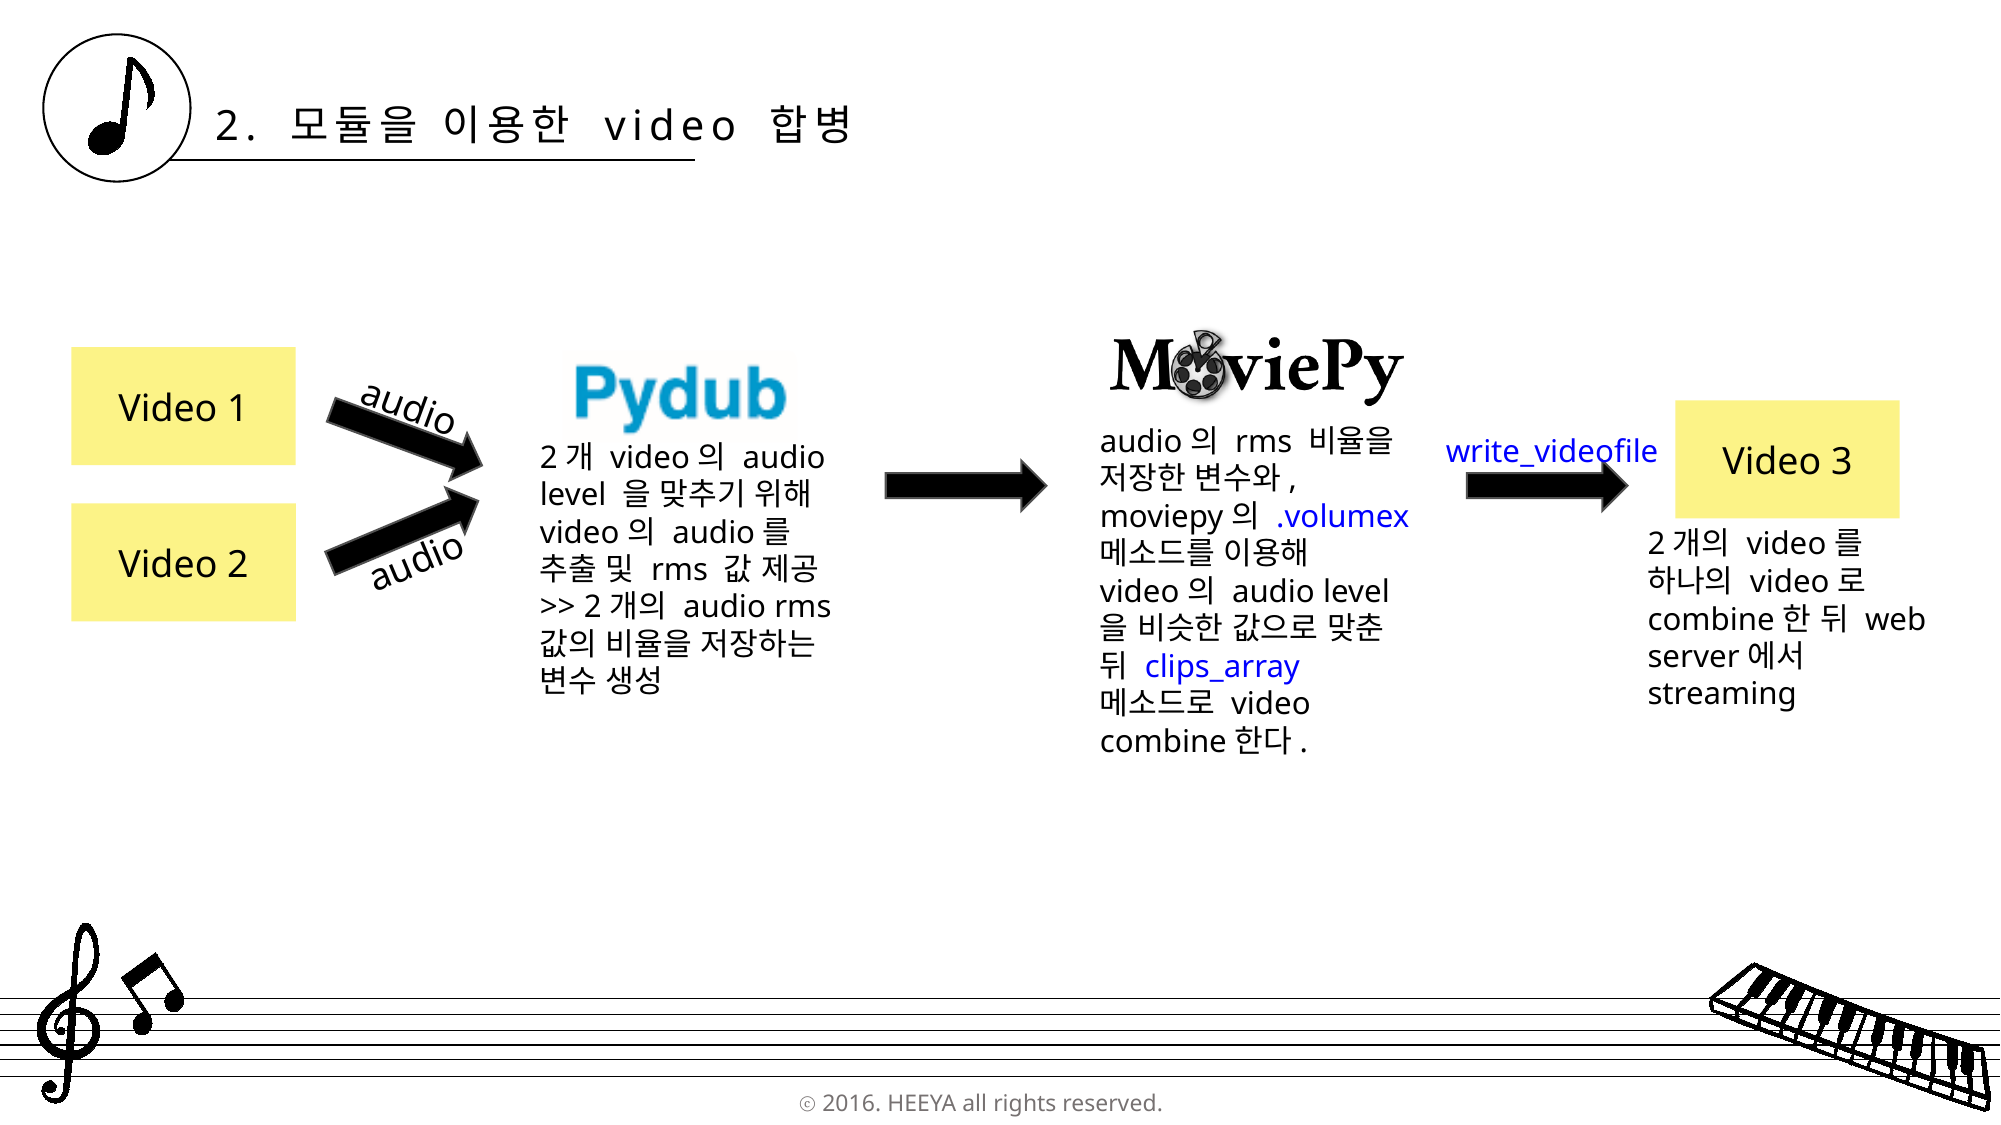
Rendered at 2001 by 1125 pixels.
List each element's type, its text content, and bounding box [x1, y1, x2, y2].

text_box [1760, 1031, 1848, 1044]
text_box [1852, 1031, 1861, 1044]
text_box [135, 1031, 149, 1035]
text_box [1910, 1046, 1923, 1059]
text_box [66, 1031, 75, 1044]
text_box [1084, 324, 1429, 766]
text_box [1801, 1046, 1881, 1059]
text_box [1839, 1060, 1936, 1076]
text_box [87, 1031, 100, 1044]
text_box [43, 34, 191, 182]
text_box [135, 999, 150, 1014]
text_box [1947, 1060, 1958, 1076]
text_box [41, 1077, 71, 1104]
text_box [516, 324, 871, 707]
text_box [55, 923, 100, 998]
text_box [884, 458, 1048, 514]
text_box [85, 1015, 100, 1030]
text_box [1709, 999, 1758, 1014]
text_box [1858, 1015, 1867, 1030]
text_box [1892, 1031, 1904, 1044]
text_box [1720, 1015, 1808, 1030]
text_box [59, 999, 94, 1014]
text_box Video 3 [1674, 399, 1901, 516]
text_box [37, 1015, 51, 1030]
text_box [55, 1031, 65, 1035]
text_box [67, 1015, 76, 1030]
text_box [164, 999, 184, 1012]
text_box [1981, 1060, 1988, 1076]
text_box [1870, 1015, 1928, 1030]
text_box [1818, 1015, 1832, 1030]
text_box [54, 1015, 65, 1030]
text_box [1931, 1046, 1935, 1059]
text_box [37, 1031, 53, 1044]
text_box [327, 380, 505, 464]
text_box [1838, 1015, 1855, 1030]
text_box [1709, 962, 1840, 998]
text_box [1961, 1046, 1986, 1059]
text_box [133, 1015, 153, 1030]
text_box Video 1 [70, 346, 297, 466]
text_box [1430, 423, 1676, 511]
text_box [1912, 1031, 1971, 1044]
text_box [1818, 999, 1882, 1014]
text_box 2. 모듈을 이용한 video 합병 [200, 91, 868, 157]
text_box [121, 952, 184, 998]
text_box [1892, 1046, 1902, 1059]
text_box [1760, 999, 1779, 1014]
text_box [1803, 999, 1814, 1014]
text_box [64, 1060, 73, 1076]
text_box [1960, 1060, 1974, 1076]
text_box [1947, 1046, 1958, 1059]
text_box [1871, 1031, 1884, 1044]
text_box Video 2 [70, 502, 297, 622]
text_box [42, 1046, 96, 1059]
text_box [41, 999, 68, 1014]
text_box [1885, 1077, 1991, 1112]
text_box 2개의 video를 하나의 video로 combine한 뒤 web server에서 streaming [1632, 516, 1963, 719]
text_box [1784, 999, 1801, 1014]
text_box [325, 505, 510, 586]
